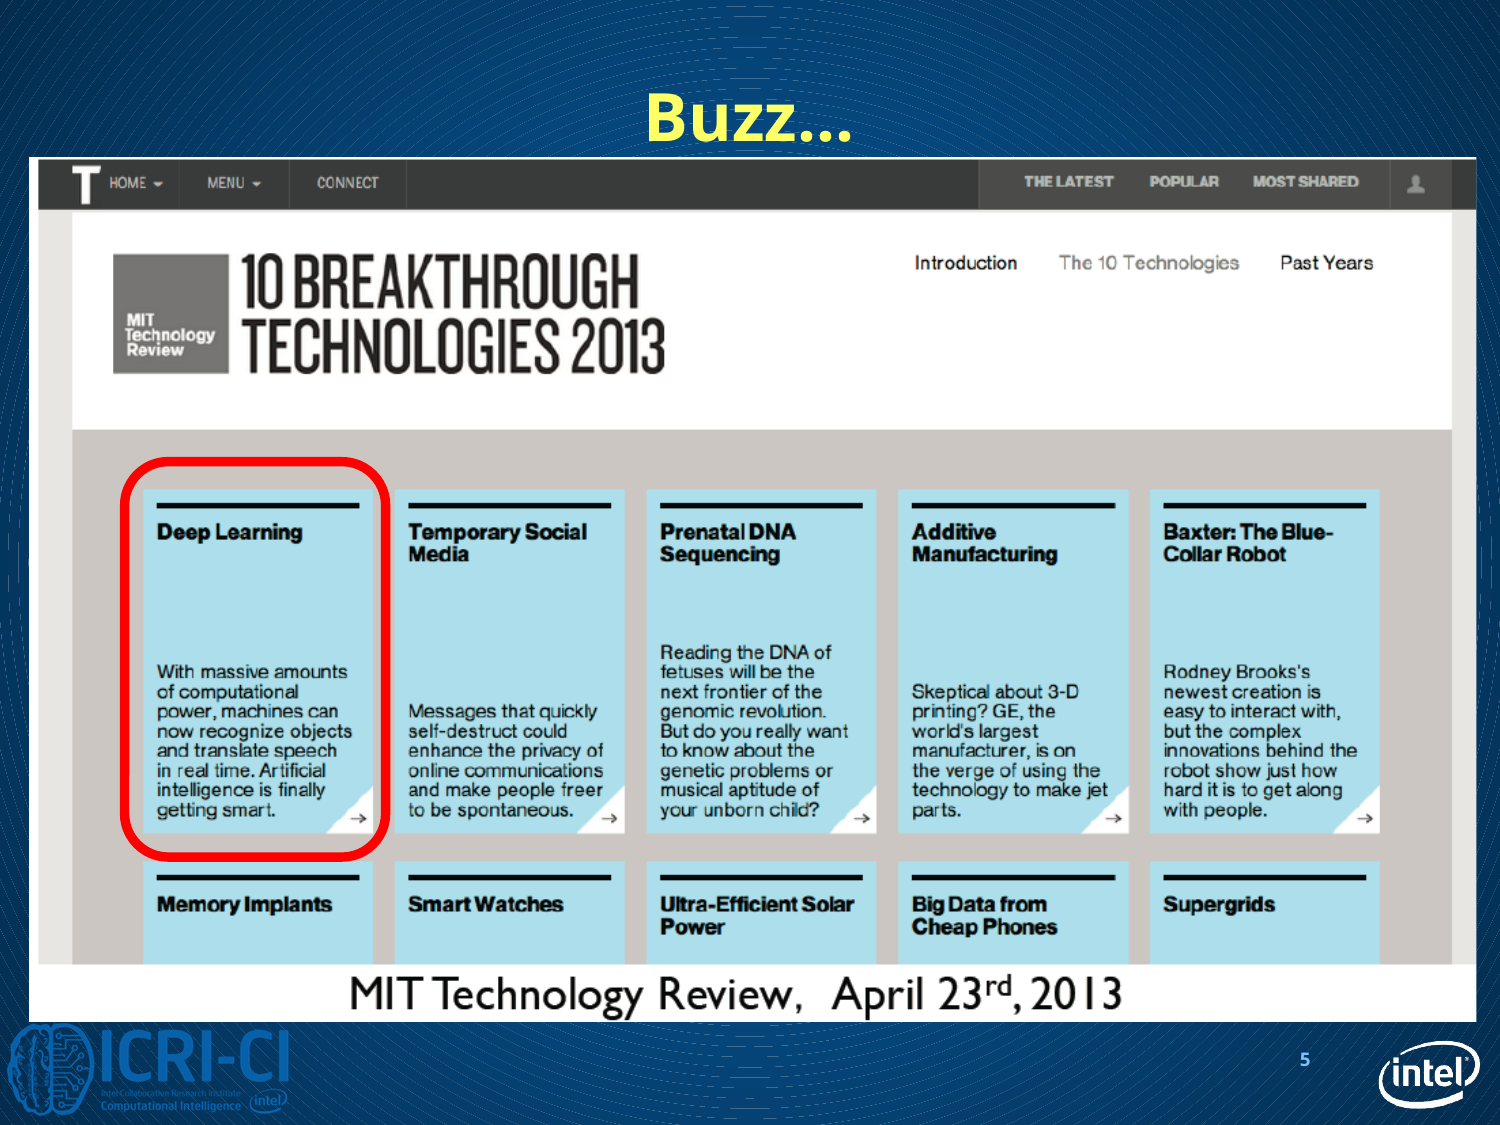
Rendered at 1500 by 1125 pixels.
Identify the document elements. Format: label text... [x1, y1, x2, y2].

picture [1374, 1036, 1484, 1113]
title Buzz… [57, 25, 1440, 156]
picture [0, 157, 1477, 1122]
